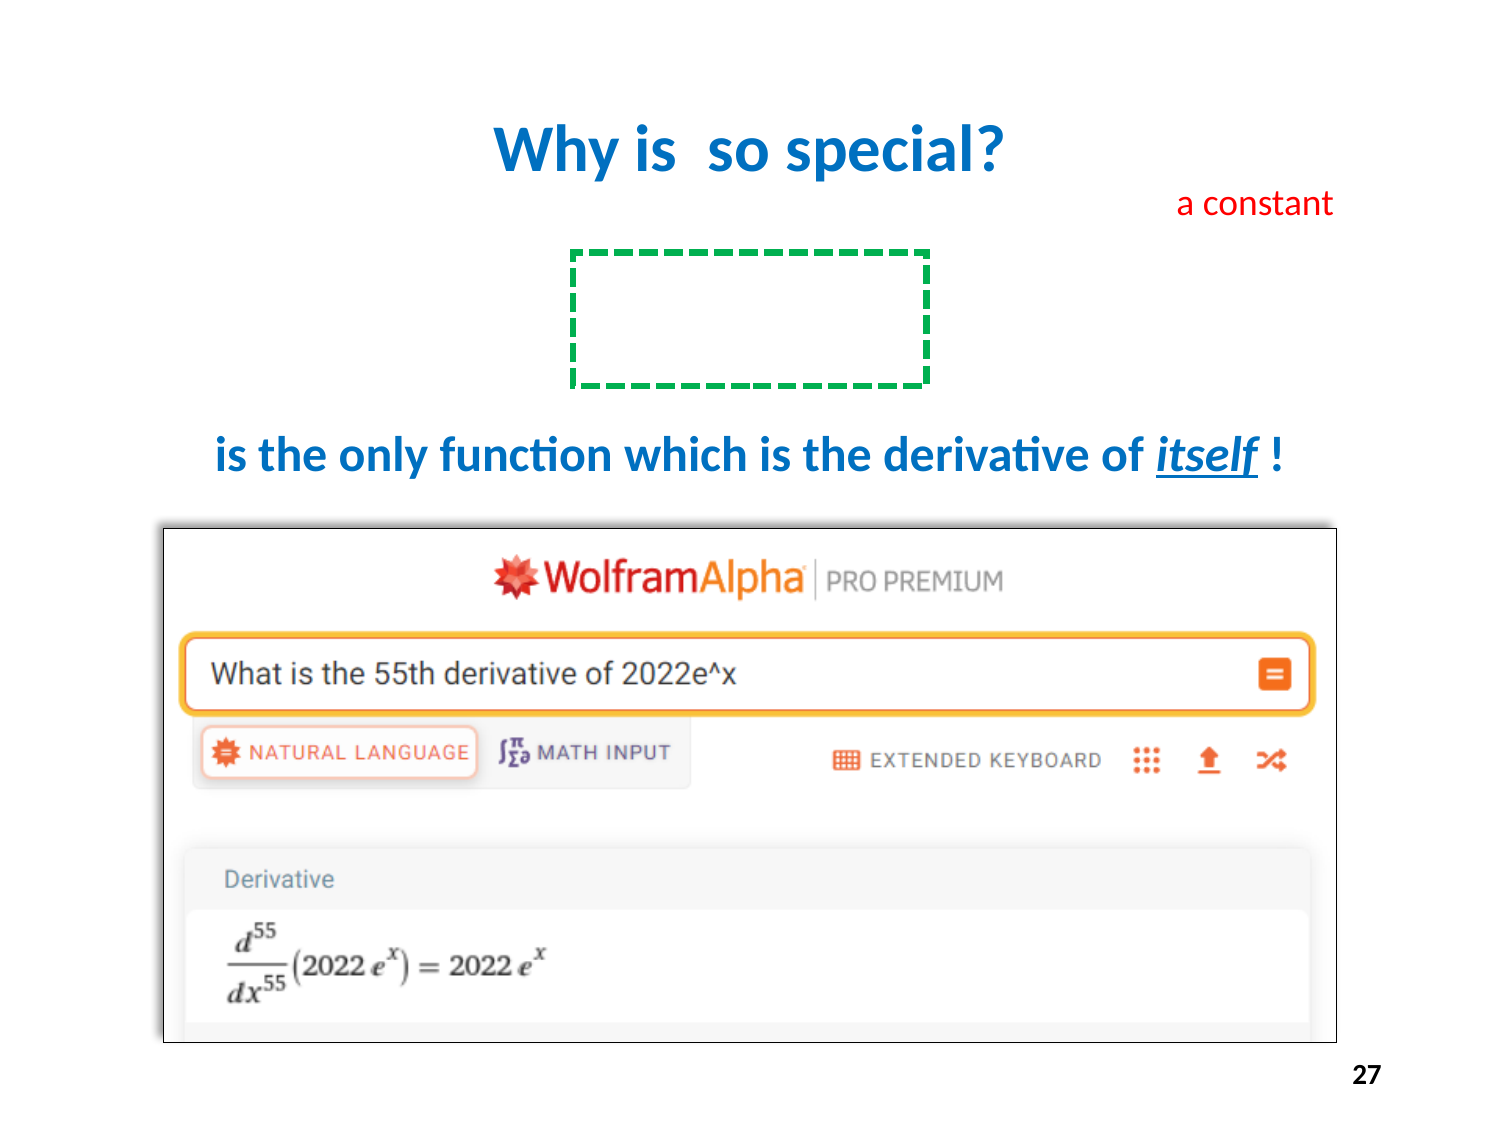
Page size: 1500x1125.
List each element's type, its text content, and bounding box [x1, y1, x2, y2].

slide_number 27 [1059, 1042, 1397, 1103]
picture [163, 528, 1337, 1043]
text_box [572, 251, 928, 387]
